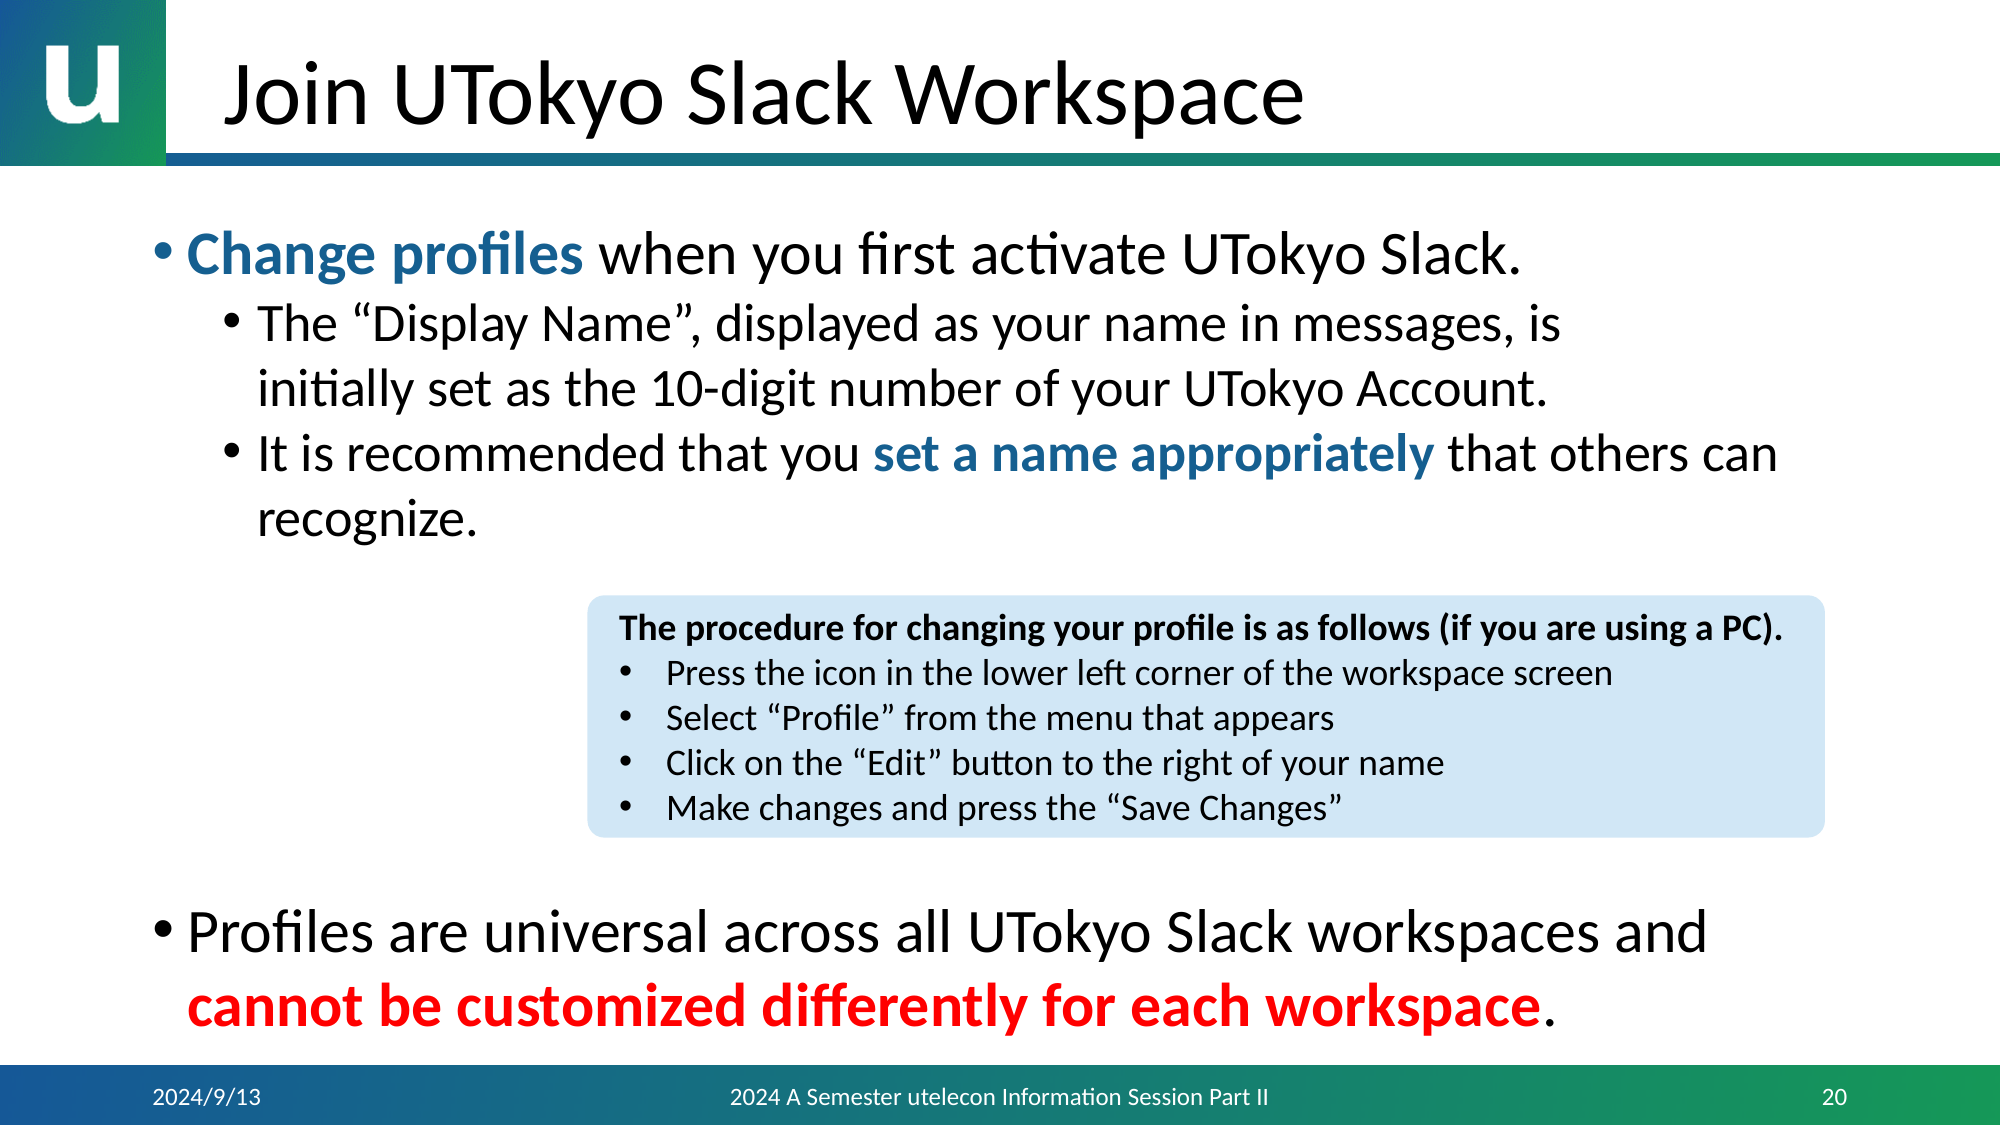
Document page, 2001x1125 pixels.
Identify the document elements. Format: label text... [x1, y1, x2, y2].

text_box The procedure for changing your profile is as follows (if you are using a PC). Press the icon in the lower left corner of the workspace screen Select “Profile” from the menu that appears Click on the “Edit” button to the right of your name Make changes and press the “Save Changes” [604, 595, 1812, 835]
slide_number 20 [1412, 1074, 1863, 1117]
picture [0, 0, 2000, 166]
picture [0, 1065, 2000, 1125]
footer 2024 A Semester utelecon Information Session Part II [662, 1074, 1338, 1117]
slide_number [137, 1074, 588, 1117]
list Change profiles when you first activate UTokyo Slack. The “Display Name”, displayed as your name in messages, is initially set as the 10-digit number of your UTokyo Account. It is recommended that you set a name appropriately that others can recognize. Profiles are universal across all UTokyo Slack workspaces and cannot be customized differently for each workspace. [137, 205, 1863, 1055]
title Join UTokyo Slack Workspace [208, 35, 1863, 154]
